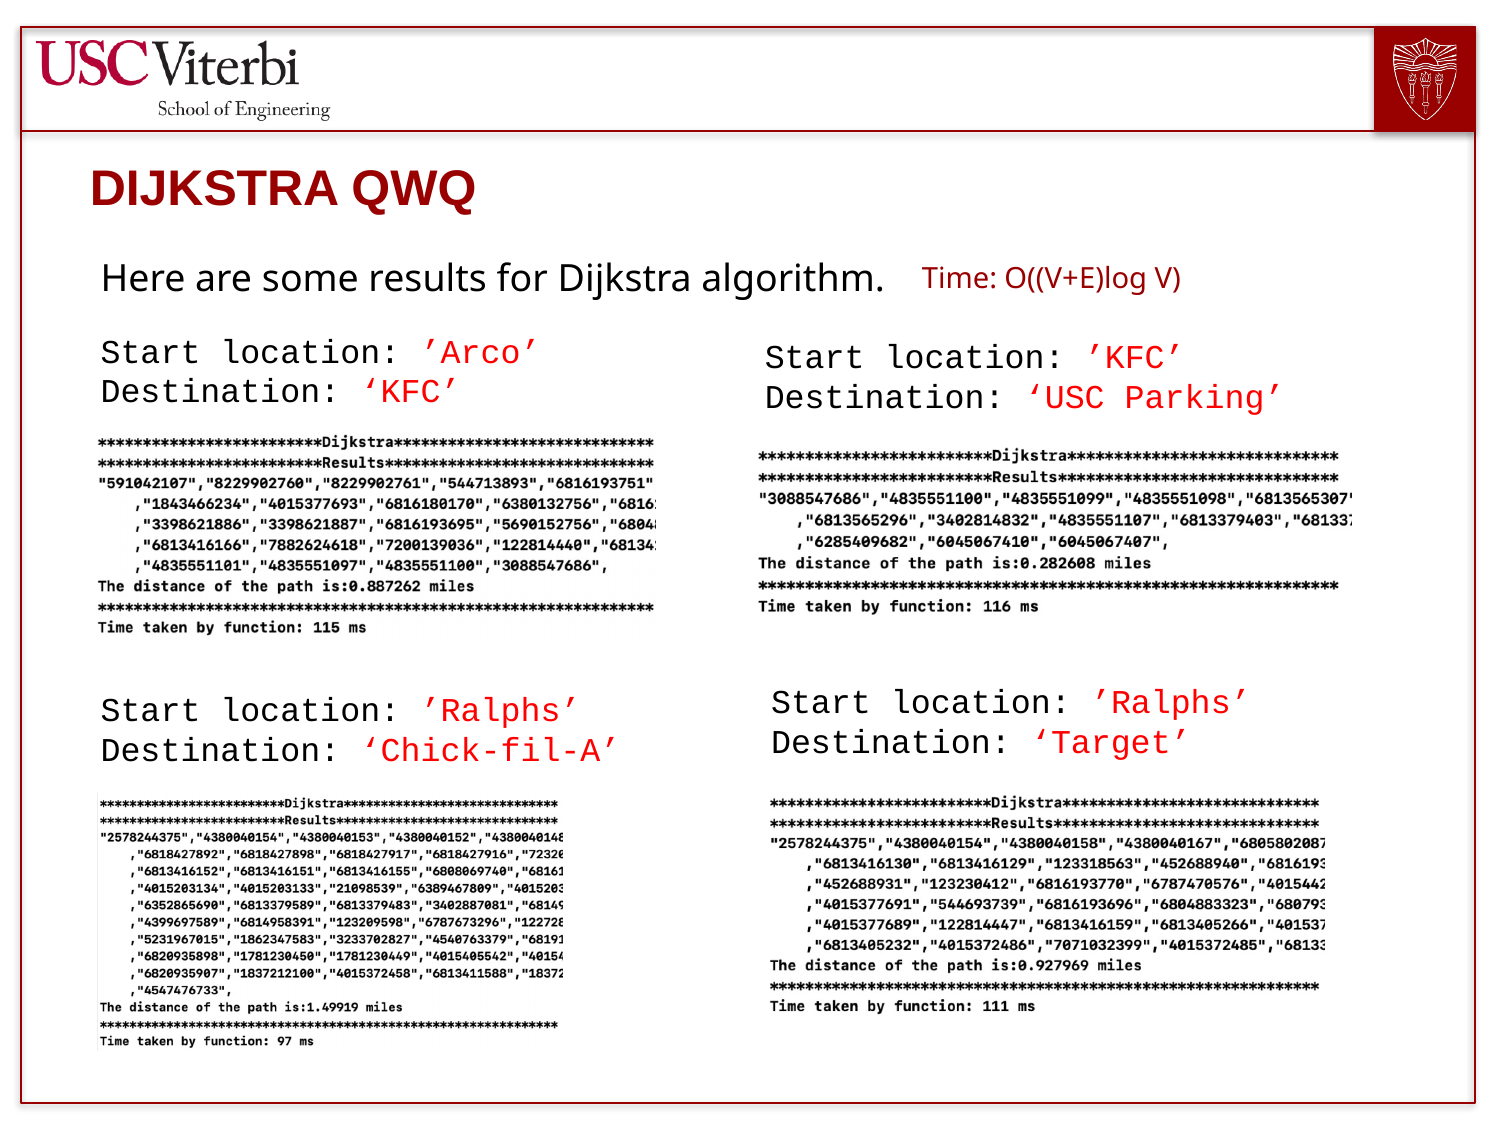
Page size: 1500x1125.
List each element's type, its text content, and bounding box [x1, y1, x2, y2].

text_box Start location: ’Ralphs’ Destination: ‘Target’ [756, 672, 1376, 768]
picture [96, 432, 656, 647]
picture [96, 792, 564, 1051]
text_box Time: O((V+E)log V) [907, 251, 1325, 302]
picture [767, 795, 1325, 1017]
text_box Start location: ’KFC’ Destination: ‘USC Parking’ [750, 328, 1370, 423]
title DIJKSTRA QWQ [75, 148, 1425, 234]
text_box Start location: ’Arco’ Destination: ‘KFC’ [85, 322, 705, 417]
text_box Here are some results for Dijkstra algorithm. [85, 246, 902, 307]
picture [756, 445, 1353, 618]
text_box Start location: ’Ralphs’ Destination: ‘Chick-fil-A’ [85, 680, 705, 776]
